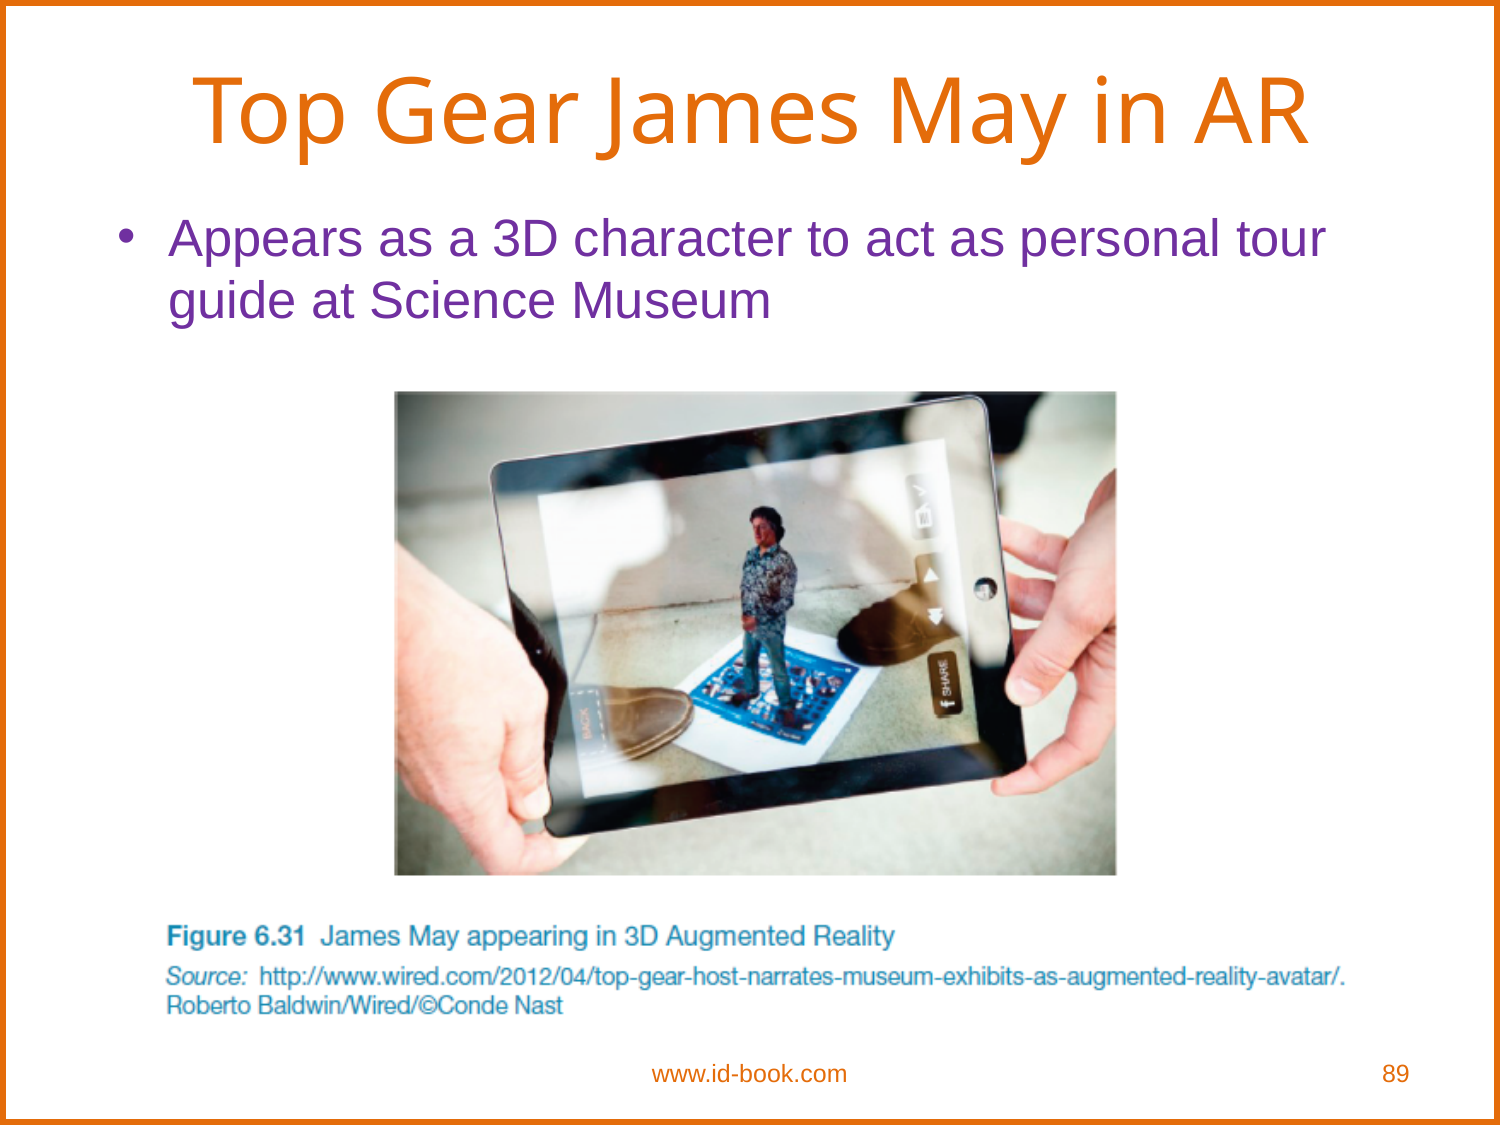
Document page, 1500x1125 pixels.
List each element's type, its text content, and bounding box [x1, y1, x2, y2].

list Appears as a 3D character to act as personal tour guide at Science Museum [102, 196, 1440, 338]
footer www.id-book.com [512, 1049, 988, 1103]
picture [135, 349, 1365, 1040]
title Top Gear James May in AR [76, 30, 1427, 183]
slide_number 89 [1074, 1042, 1425, 1103]
